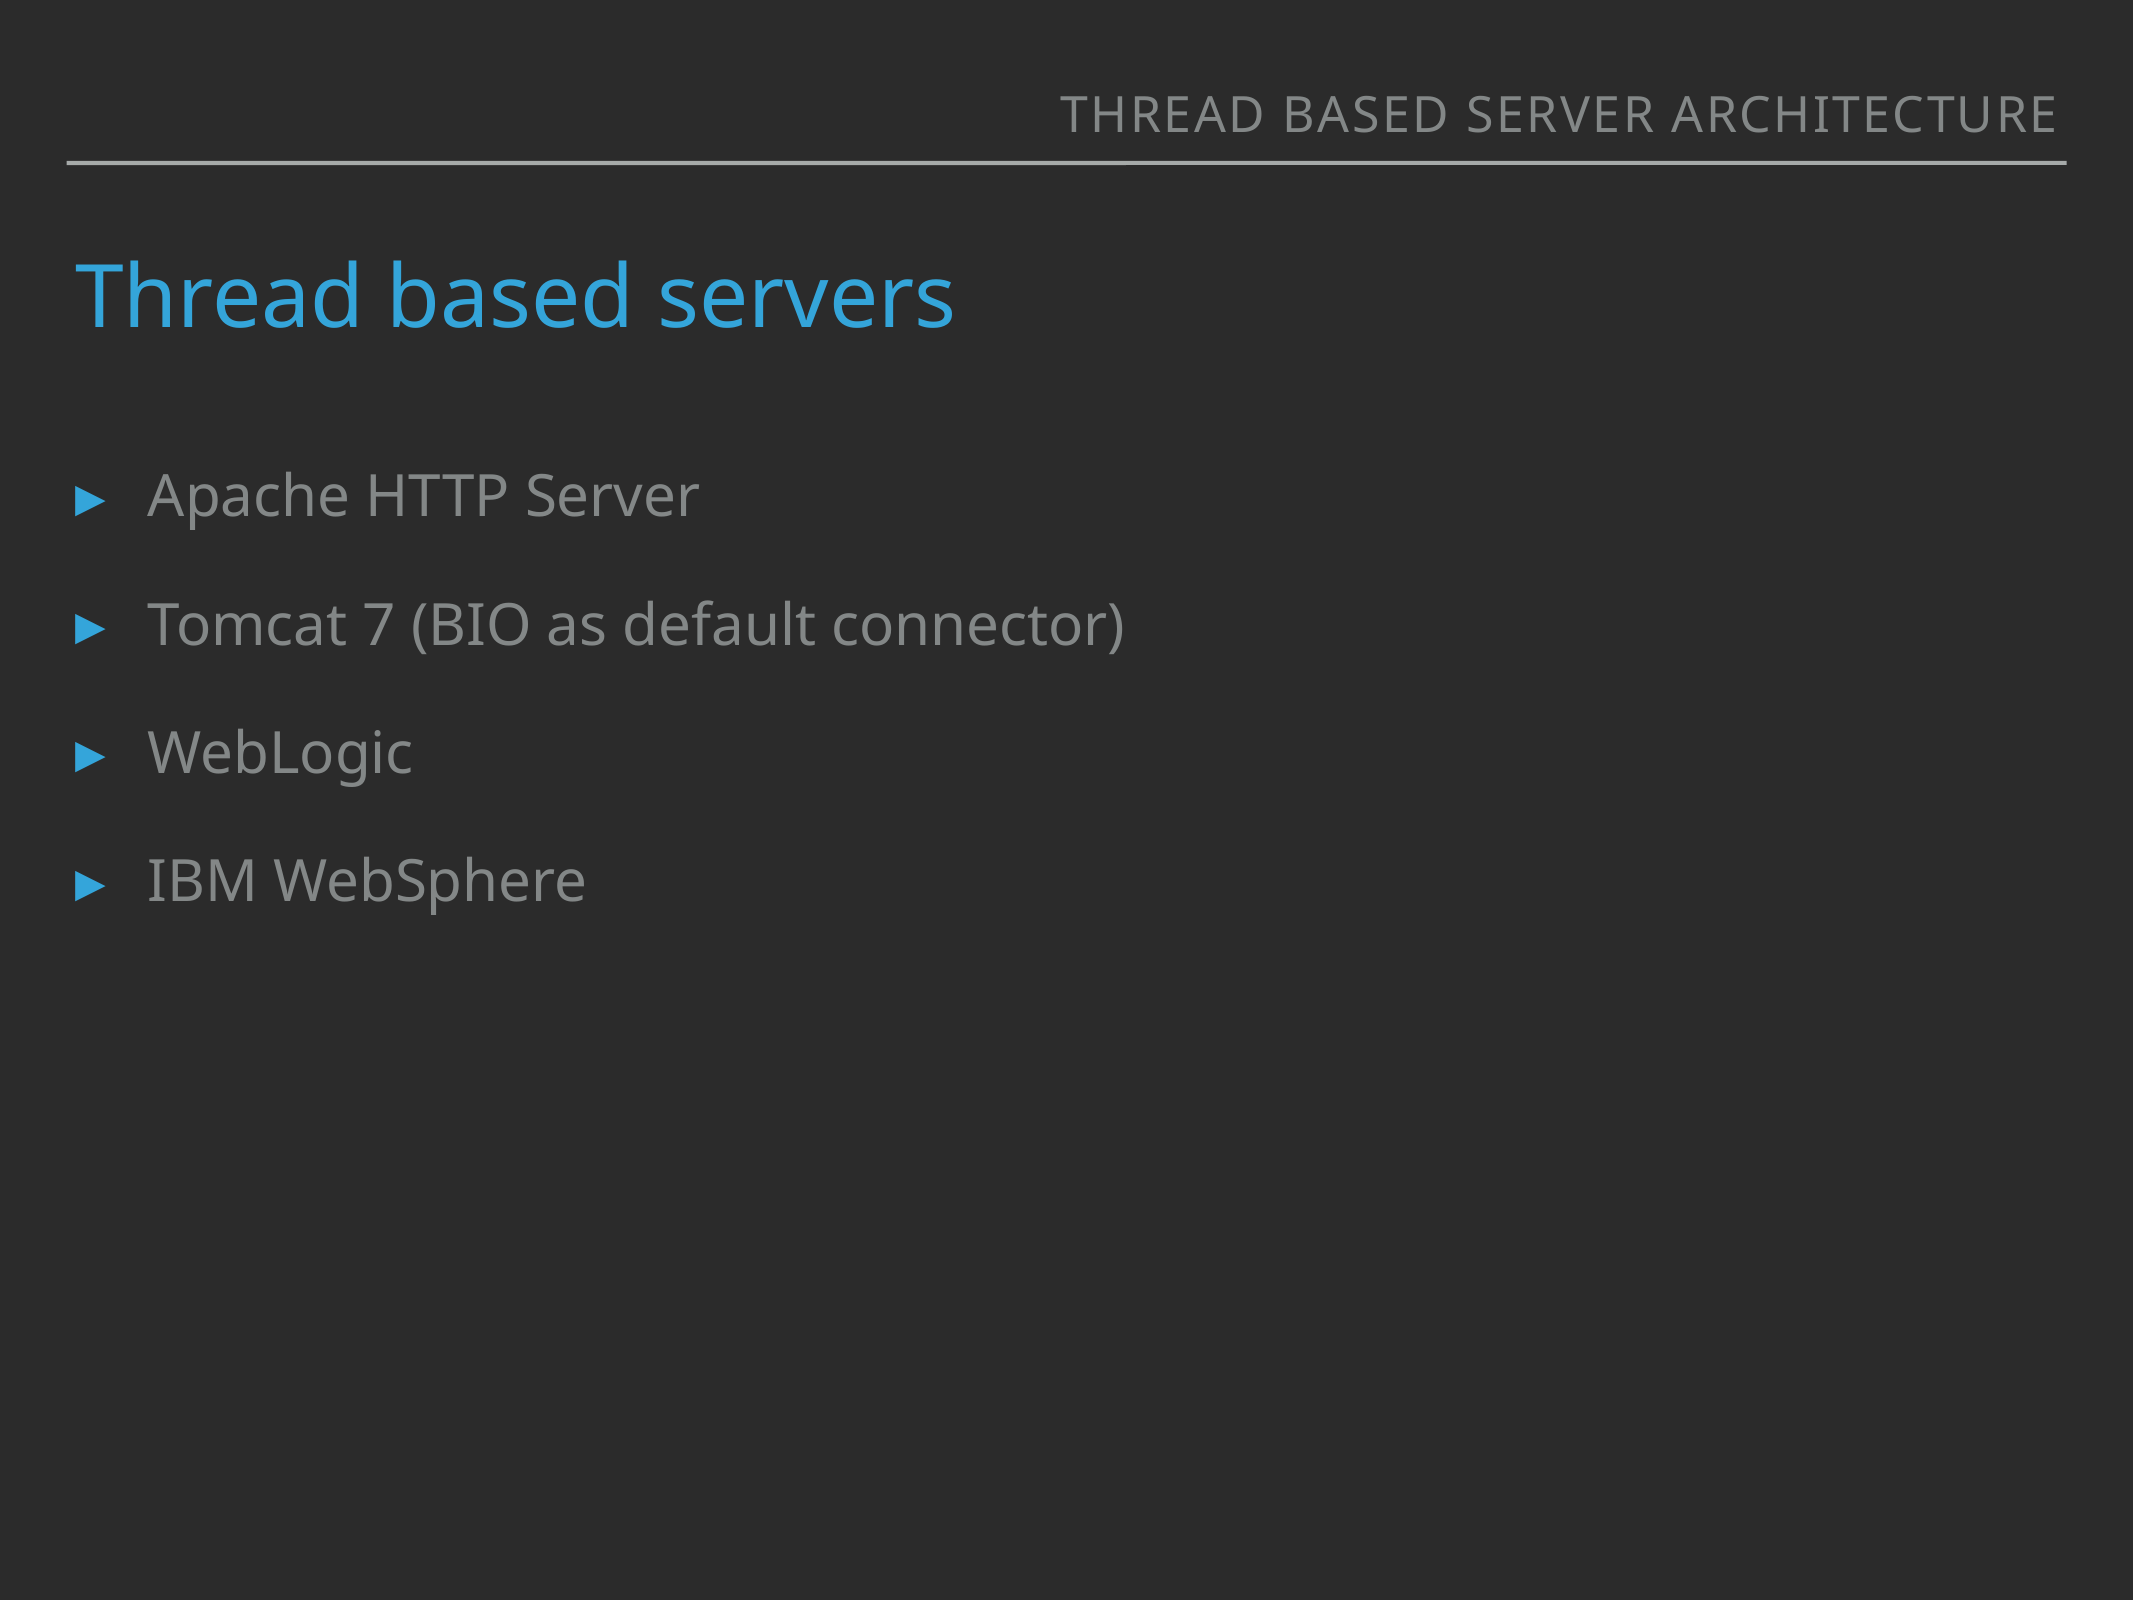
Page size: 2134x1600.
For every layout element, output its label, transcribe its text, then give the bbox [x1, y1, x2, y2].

list Apache HTTP Server Tomcat 7 (BIO as default connector) WebLogic IBM WebSphere [66, 449, 2068, 1453]
list thread based server architecture [66, 74, 2068, 151]
title Thread based servers [66, 251, 2068, 372]
